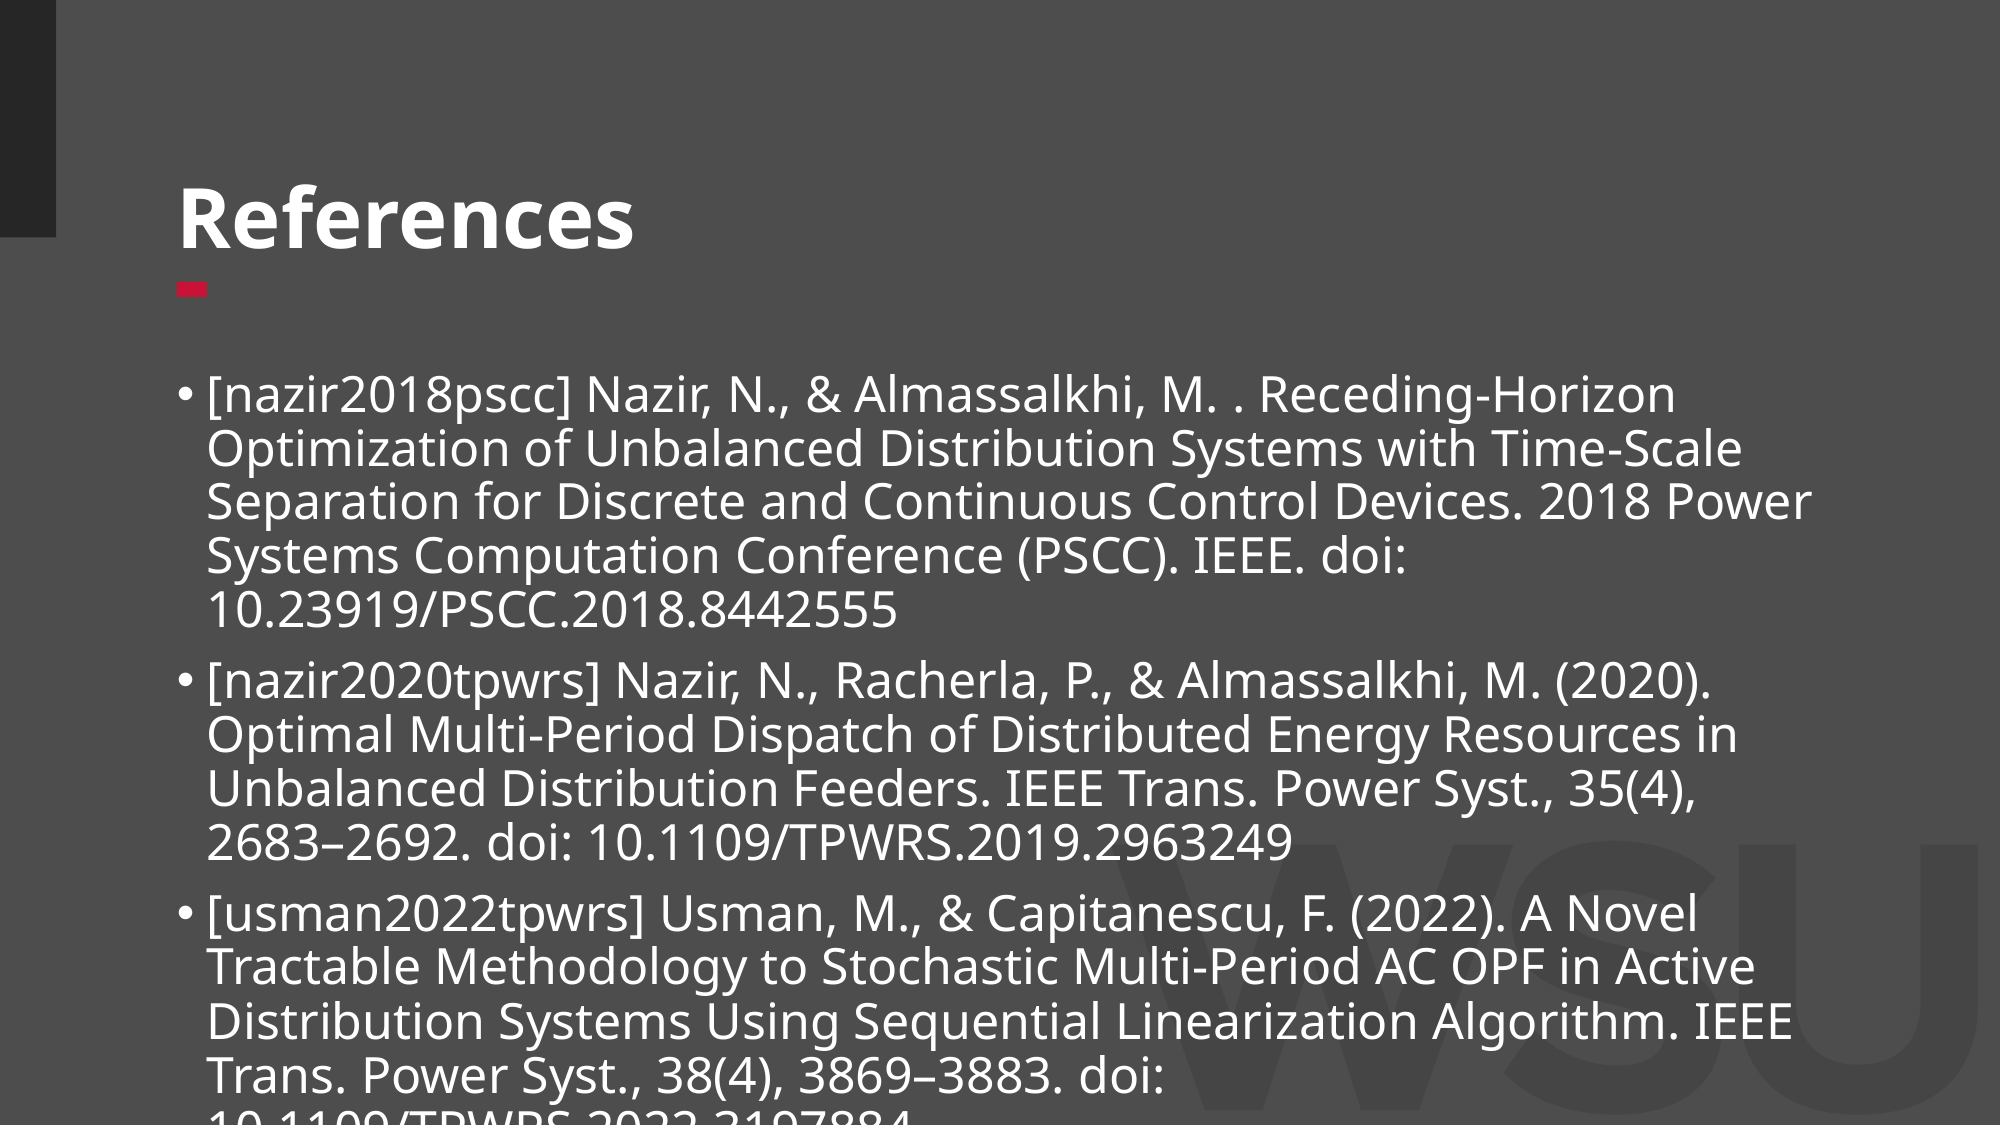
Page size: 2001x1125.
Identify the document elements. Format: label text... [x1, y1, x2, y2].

list [nazir2018pscc] Nazir, N., & Almassalkhi, M. . Receding-Horizon Optimization of Unbalanced Distribution Systems with Time-Scale Separation for Discrete and Continuous Control Devices. 2018 Power Systems Computation Conference (PSCC). IEEE. doi: 10.23919/PSCC.2018.8442555 [nazir2020tpwrs] Nazir, N., Racherla, P., & Almassalkhi, M. (2020). Optimal Multi-Period Dispatch of Distributed Energy Resources in Unbalanced Distribution Feeders. IEEE Trans. Power Syst., 35(4), 2683–2692. doi: 10.1109/TPWRS.2019.2963249 [usman2022tpwrs] Usman, M., & Capitanescu, F. (2022). A Novel Tractable Methodology to Stochastic Multi-Period AC OPF in Active Distribution Systems Using Sequential Linearization Algorithm. IEEE Trans. Power Syst., 38(4), 3869–3883. doi: 10.1109/TPWRS.2022.3197884 [176, 368, 1828, 1072]
title References [176, 58, 1828, 267]
picture [1109, 840, 1979, 1115]
